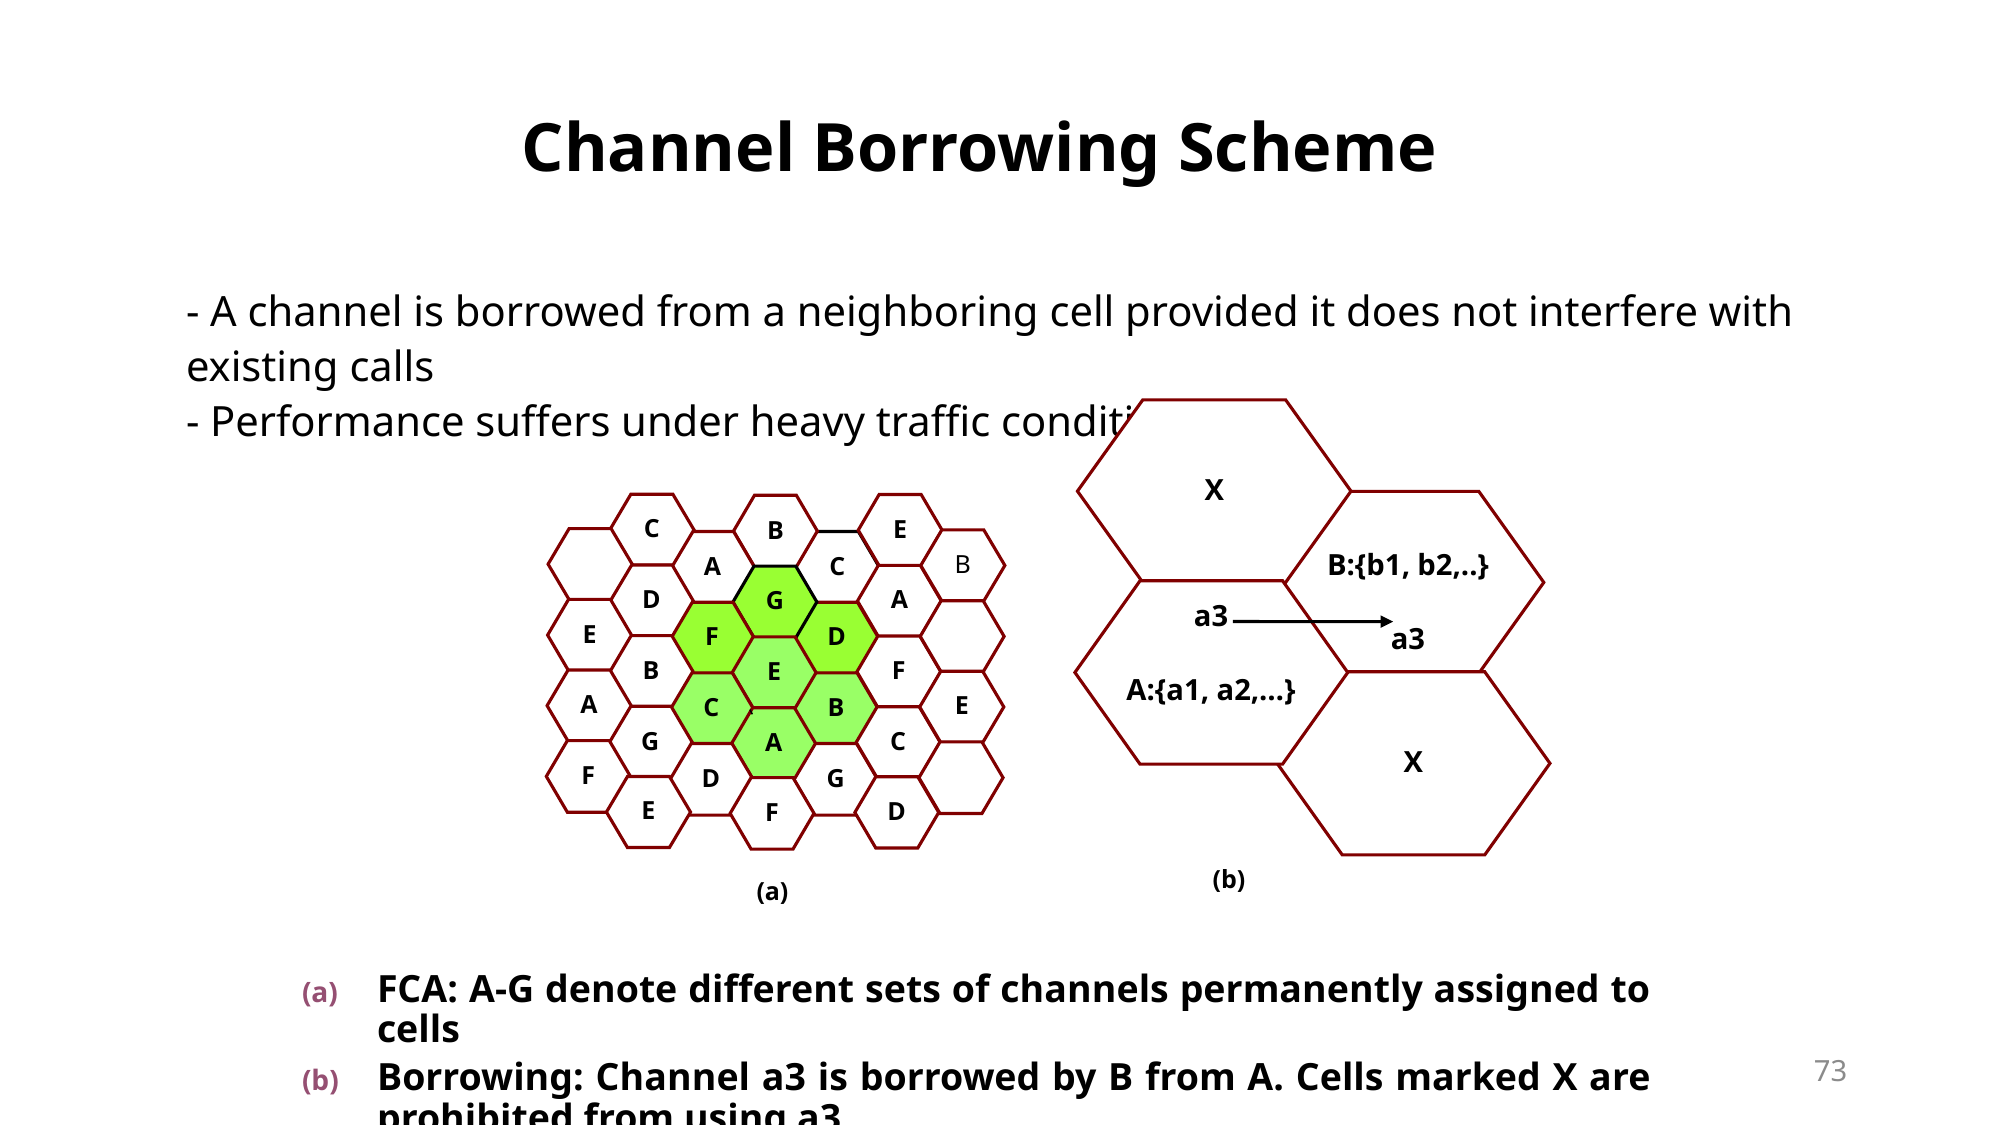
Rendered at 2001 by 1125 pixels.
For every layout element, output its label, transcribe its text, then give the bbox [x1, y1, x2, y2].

text_box (b) [1197, 860, 1261, 902]
text_box E [606, 776, 691, 848]
text_box A [547, 669, 632, 741]
text_box F [546, 740, 631, 813]
text_box B [733, 495, 818, 566]
text_box [548, 528, 633, 600]
text_box C [673, 672, 753, 743]
text_box B [920, 529, 1005, 601]
text_box D [612, 565, 694, 636]
text_box F [673, 602, 754, 672]
text_box (a) [741, 871, 804, 914]
text_box B [796, 672, 877, 743]
text_box G [611, 706, 693, 778]
text_box FCA: A-G denote different sets of channels permanently assigned to cells Borrowing: Channel a3 is borrowed by B from A. Cells marked X are prohibited from using a3 [287, 962, 1667, 1125]
text_box G [732, 566, 817, 638]
text_box C [856, 706, 939, 777]
text_box A [674, 531, 754, 602]
text_box Channel Borrowing Scheme [506, 97, 1453, 192]
text_box F [856, 635, 940, 706]
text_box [1074, 399, 1550, 855]
text_box C [797, 531, 878, 602]
text_box E [858, 494, 942, 565]
text_box B [611, 635, 693, 707]
text_box E [547, 599, 632, 670]
text_box - A channel is borrowed from a neighboring cell provided it does not interfere with existing calls - Performance suffers under heavy traffic conditions [186, 279, 1830, 484]
text_box [919, 741, 1004, 814]
text_box D [797, 602, 877, 672]
text_box [920, 600, 1005, 671]
text_box G [795, 743, 875, 816]
text_box E [919, 671, 1004, 743]
text_box C [610, 494, 694, 566]
text_box D [854, 776, 939, 849]
text_box A [857, 565, 940, 635]
text_box D [671, 743, 752, 816]
text_box F [730, 777, 815, 850]
text_box E [732, 636, 817, 708]
slide_number 73 [1667, 1042, 1863, 1103]
text_box A [731, 707, 816, 779]
